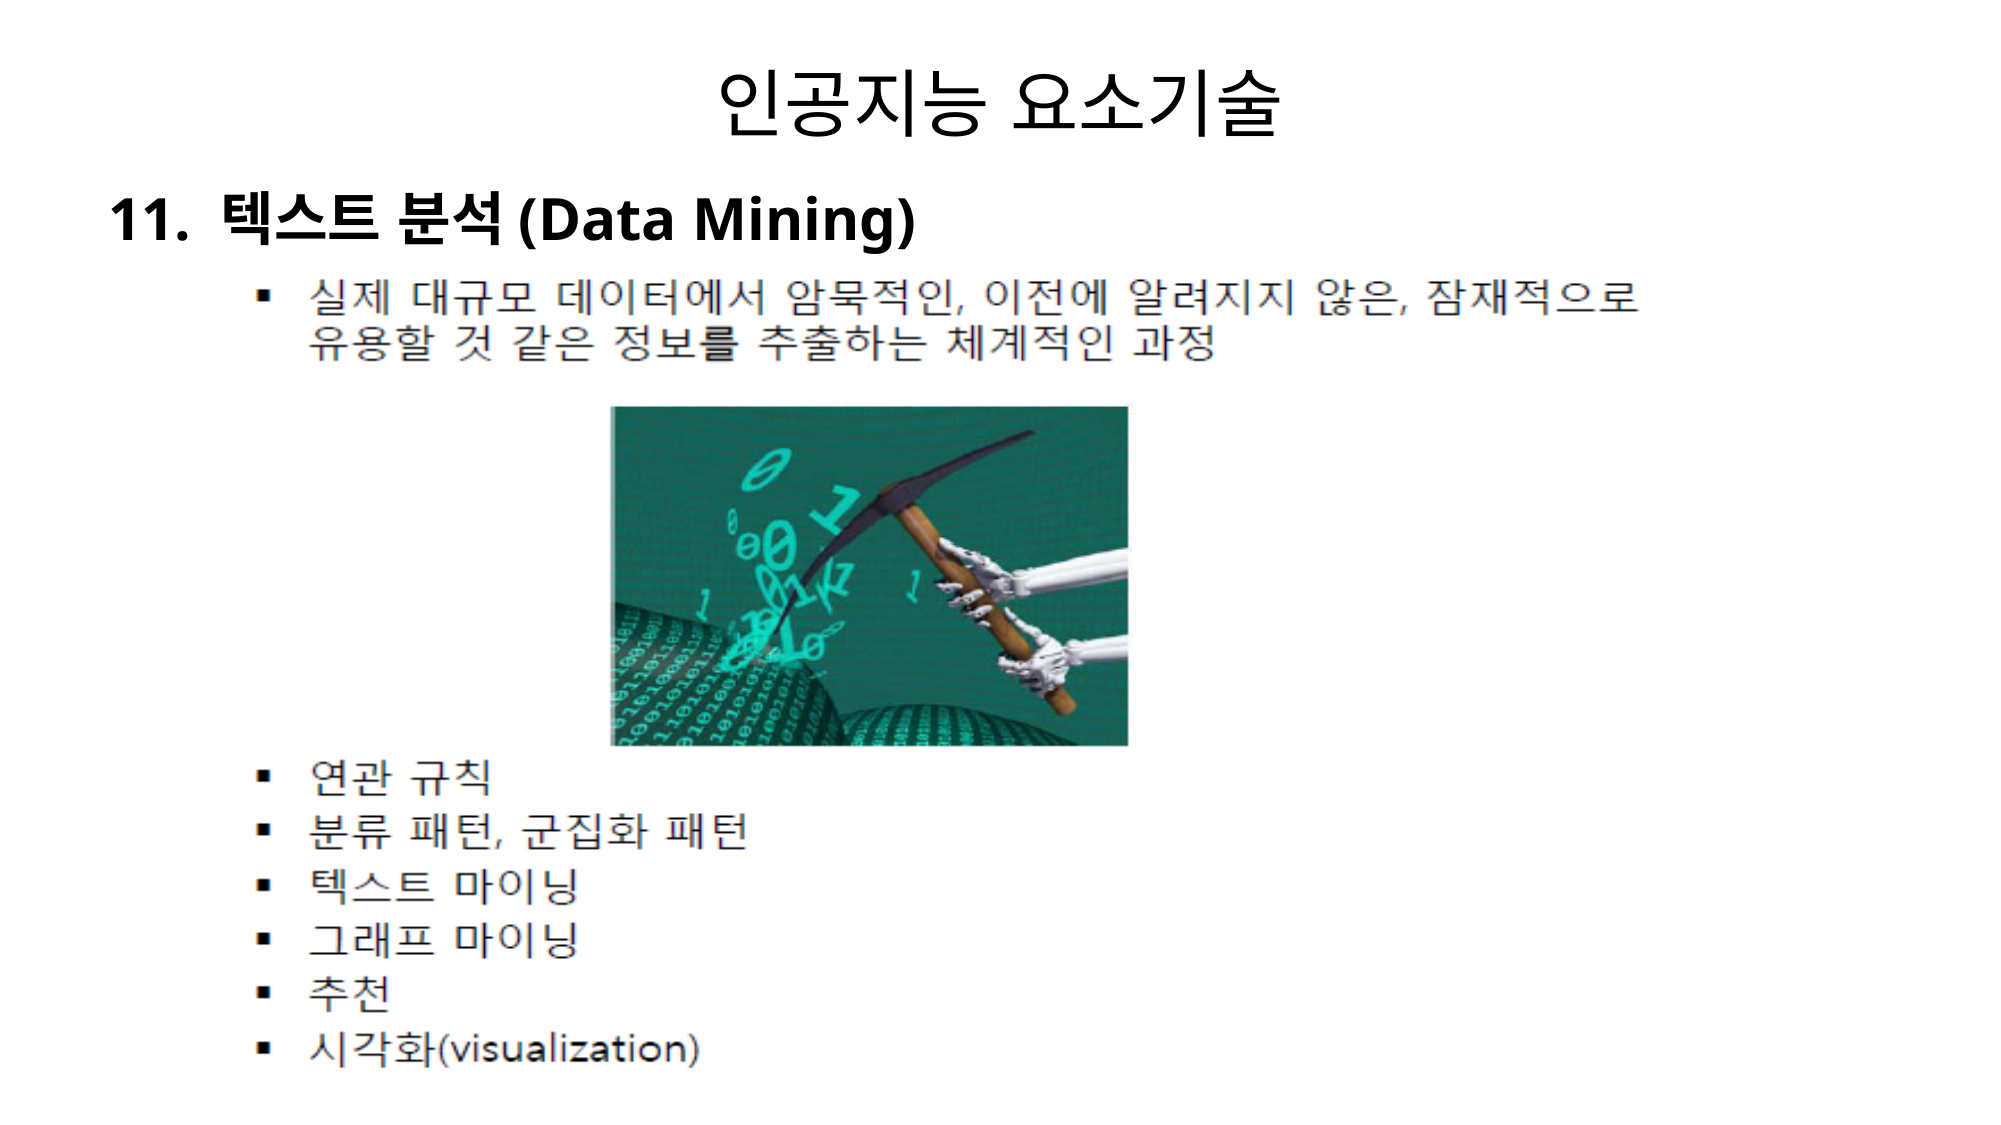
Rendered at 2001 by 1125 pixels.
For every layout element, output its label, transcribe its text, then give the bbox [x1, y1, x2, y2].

text_box 11. 텍스트 분석(Data Mining) [93, 174, 931, 260]
picture [232, 274, 1669, 1086]
title 인공지능 요소기술 [137, 59, 1863, 156]
